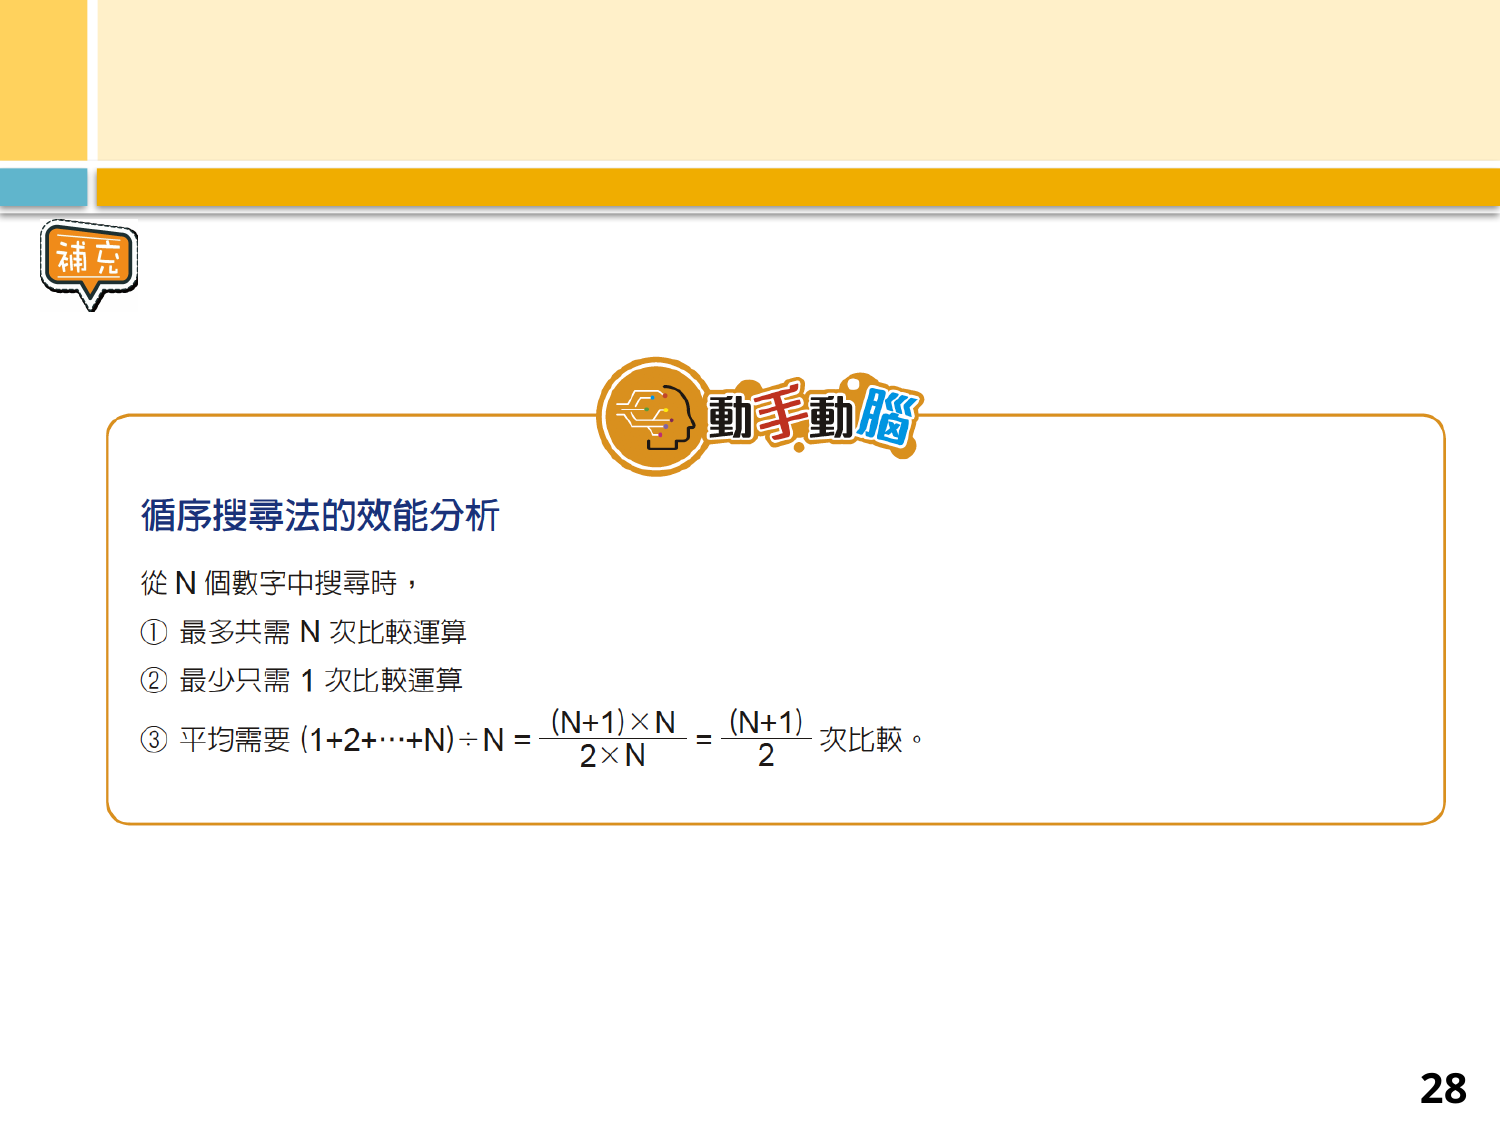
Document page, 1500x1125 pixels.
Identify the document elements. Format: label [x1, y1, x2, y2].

picture [40, 218, 139, 312]
picture [87, 349, 1464, 844]
